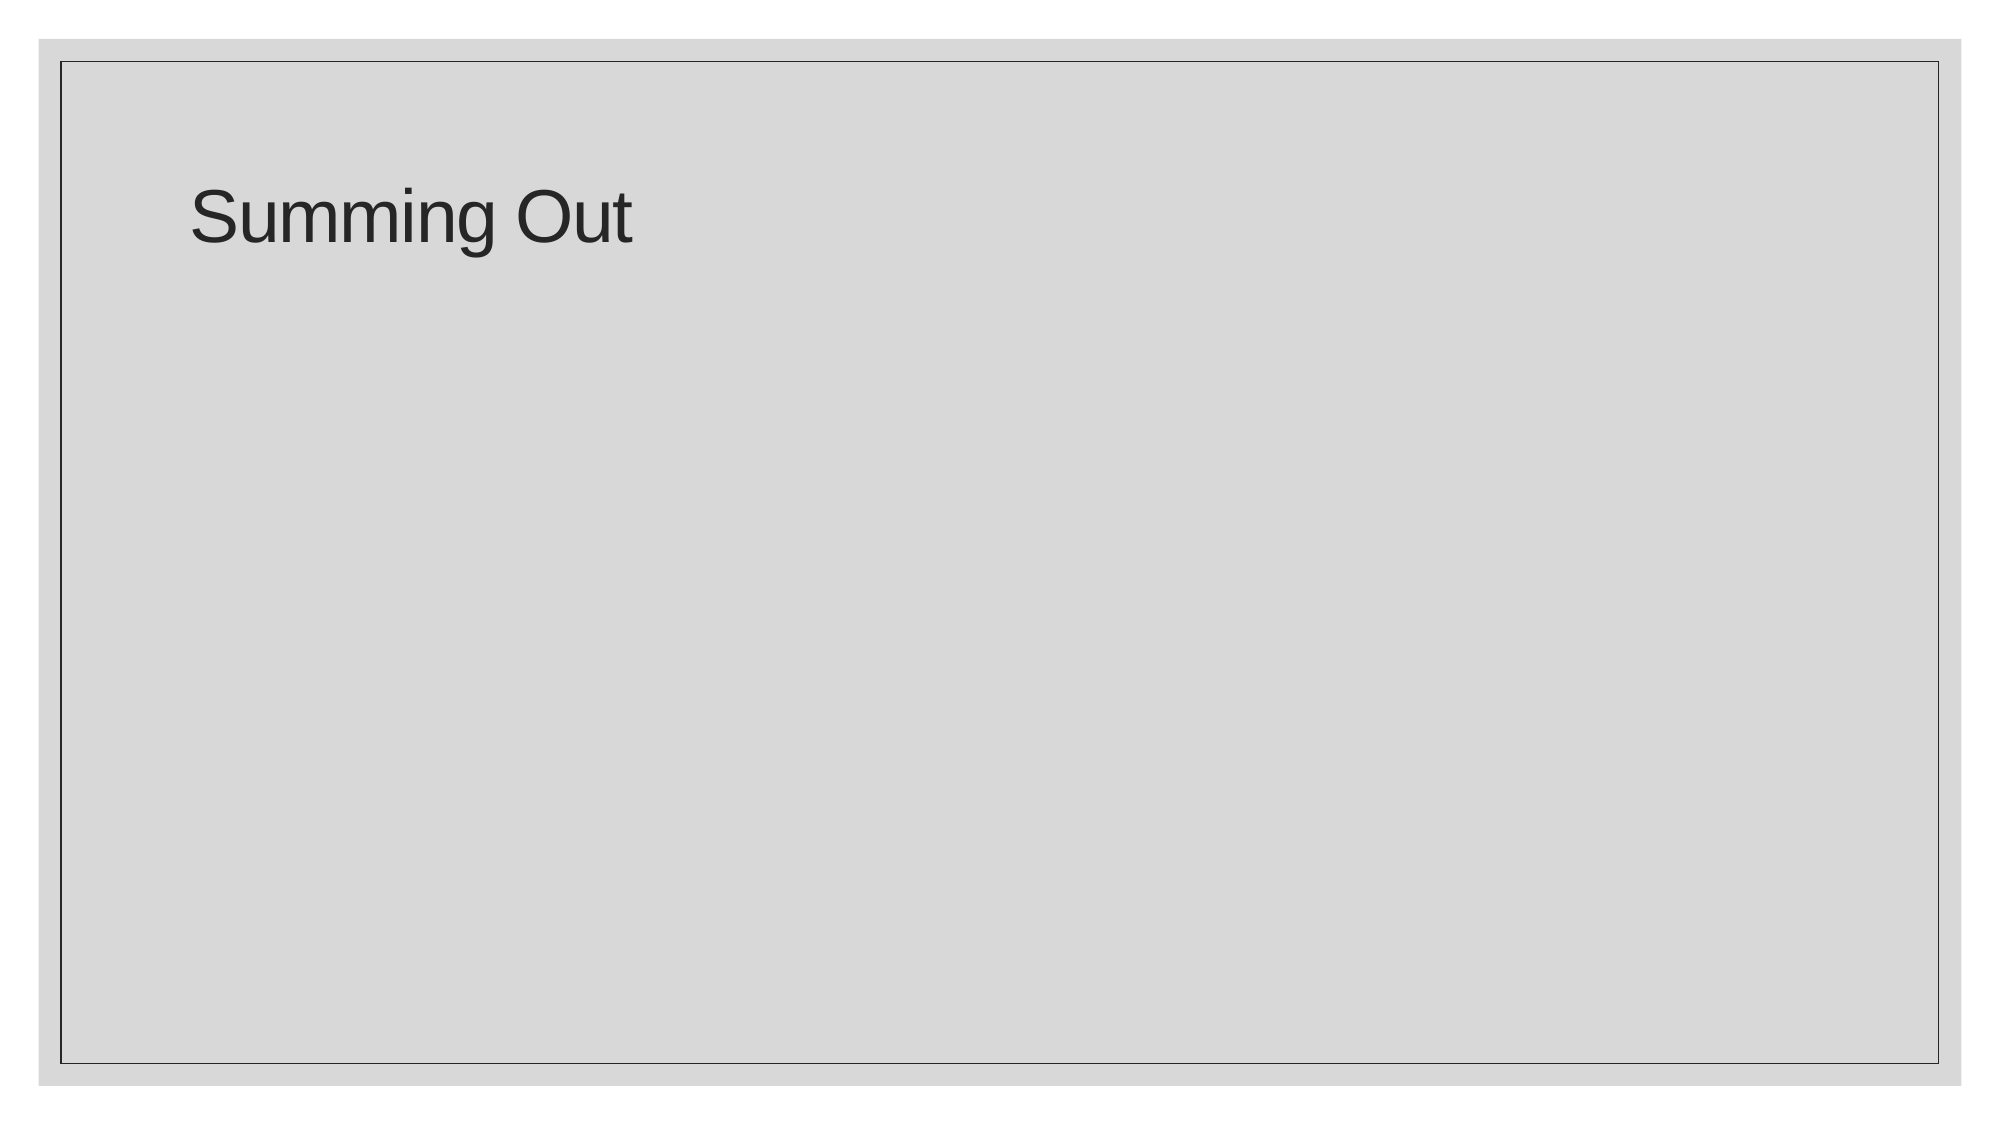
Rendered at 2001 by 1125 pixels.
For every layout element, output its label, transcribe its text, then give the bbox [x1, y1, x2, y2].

title Summing Out [174, 105, 1825, 331]
